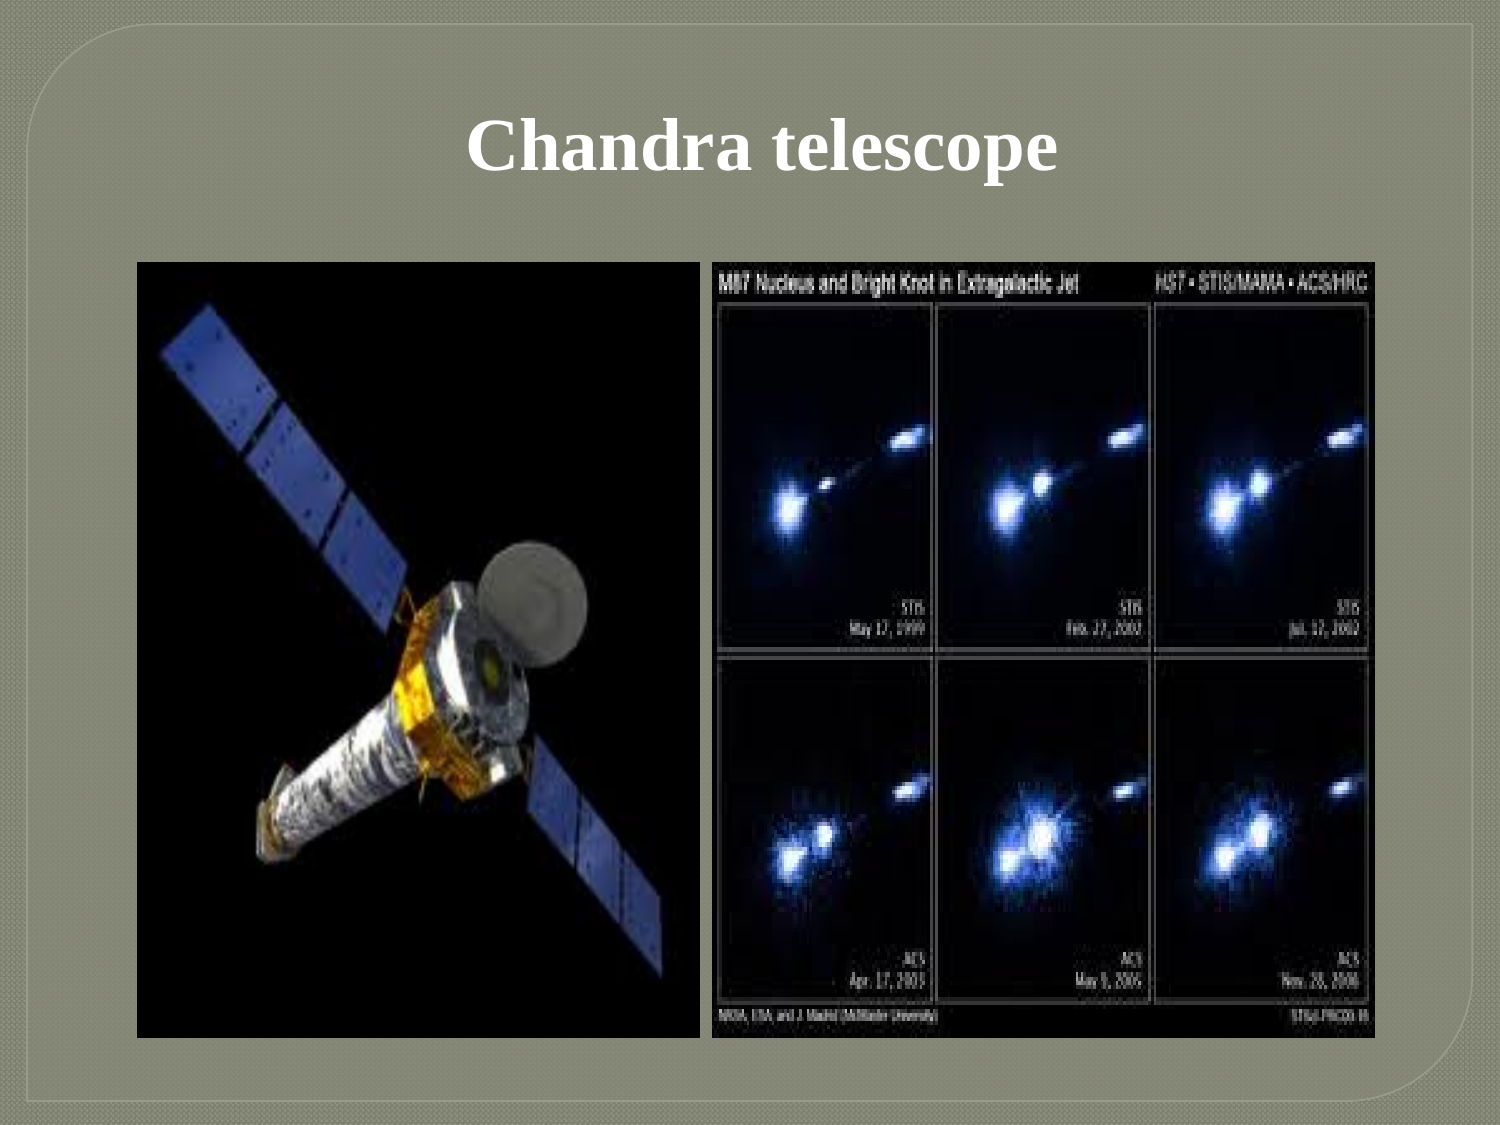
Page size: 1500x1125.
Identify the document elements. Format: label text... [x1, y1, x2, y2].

text_box Chandra telescope [450, 87, 1099, 193]
picture [0, 0, 1500, 1125]
